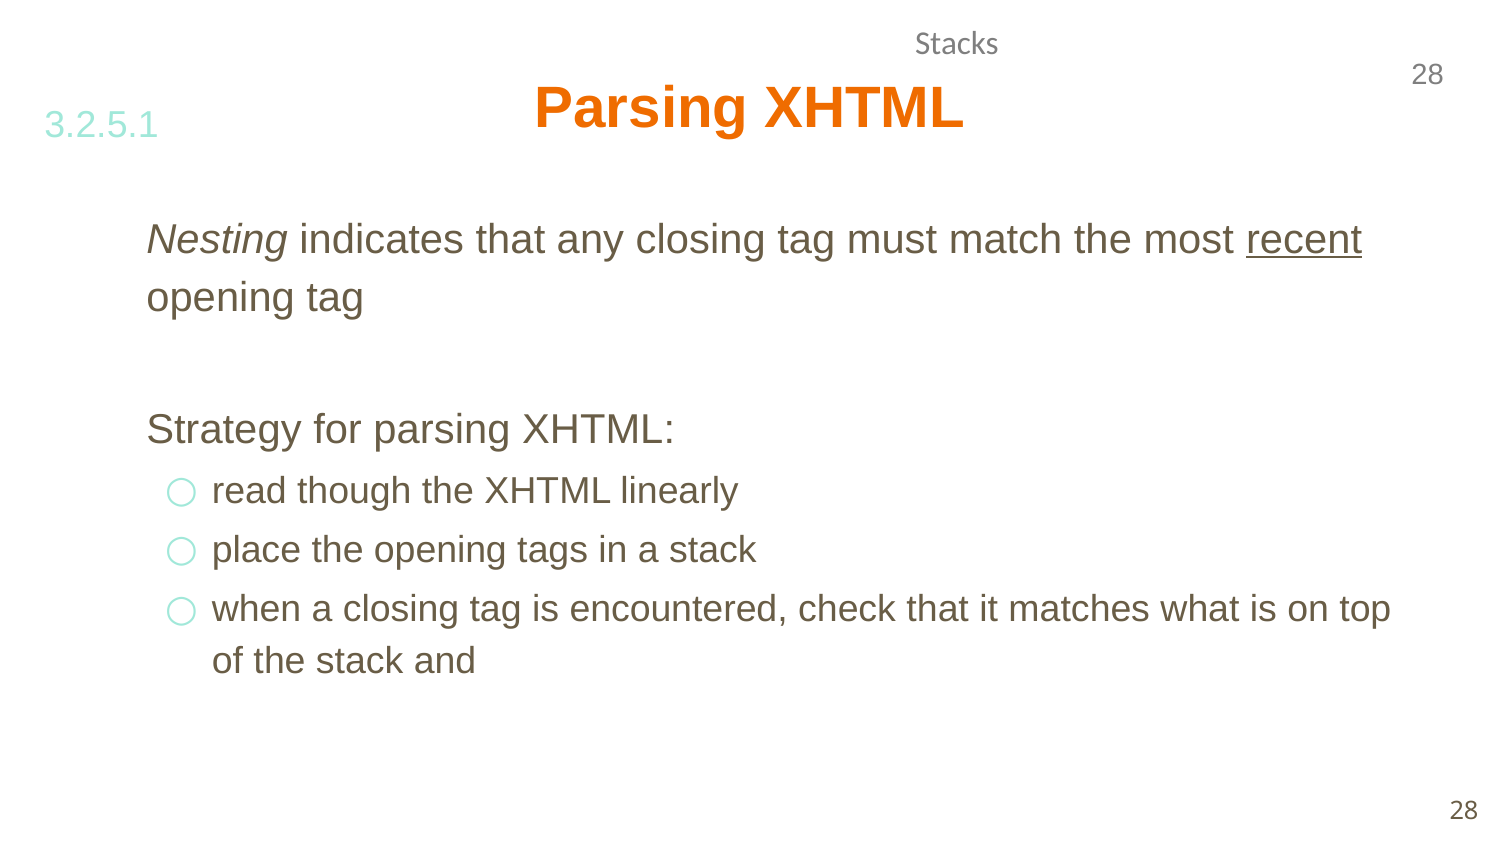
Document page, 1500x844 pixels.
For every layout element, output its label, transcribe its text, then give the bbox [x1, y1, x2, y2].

list Nesting indicates that any closing tag must match the most recent opening tag Strategy for parsing XHTML: read though the XHTML linearly place the opening tags in a stack when a closing tag is encountered, check that it matches what is on top of the stack and [75, 196, 1425, 754]
slide_number ‹#› [1403, 779, 1494, 844]
title Parsing XHTML [75, 33, 1425, 175]
text_box 3.2.5.1 [29, 93, 176, 153]
